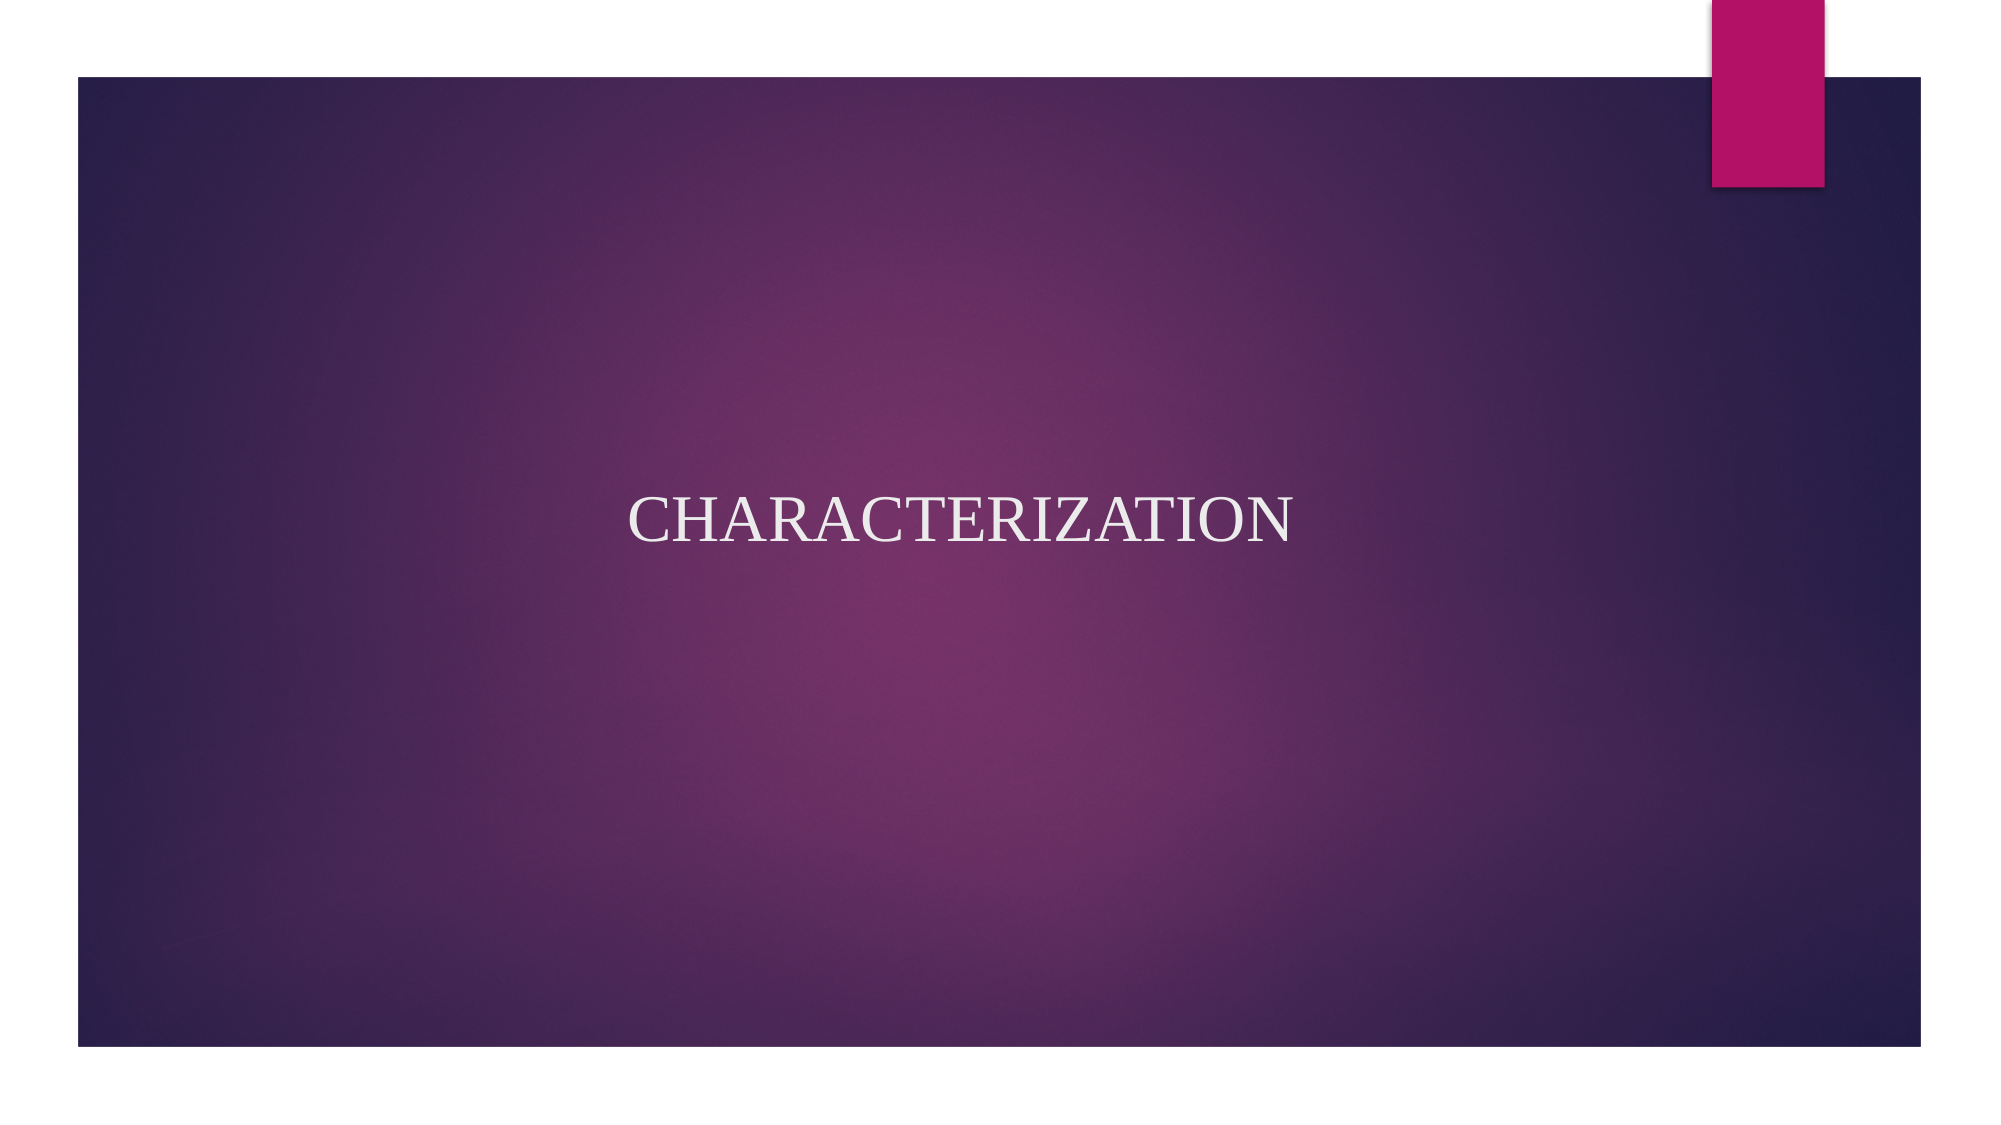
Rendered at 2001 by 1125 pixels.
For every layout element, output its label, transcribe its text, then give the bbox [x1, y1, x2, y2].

title CHARACTERIZATION [612, 392, 1388, 563]
